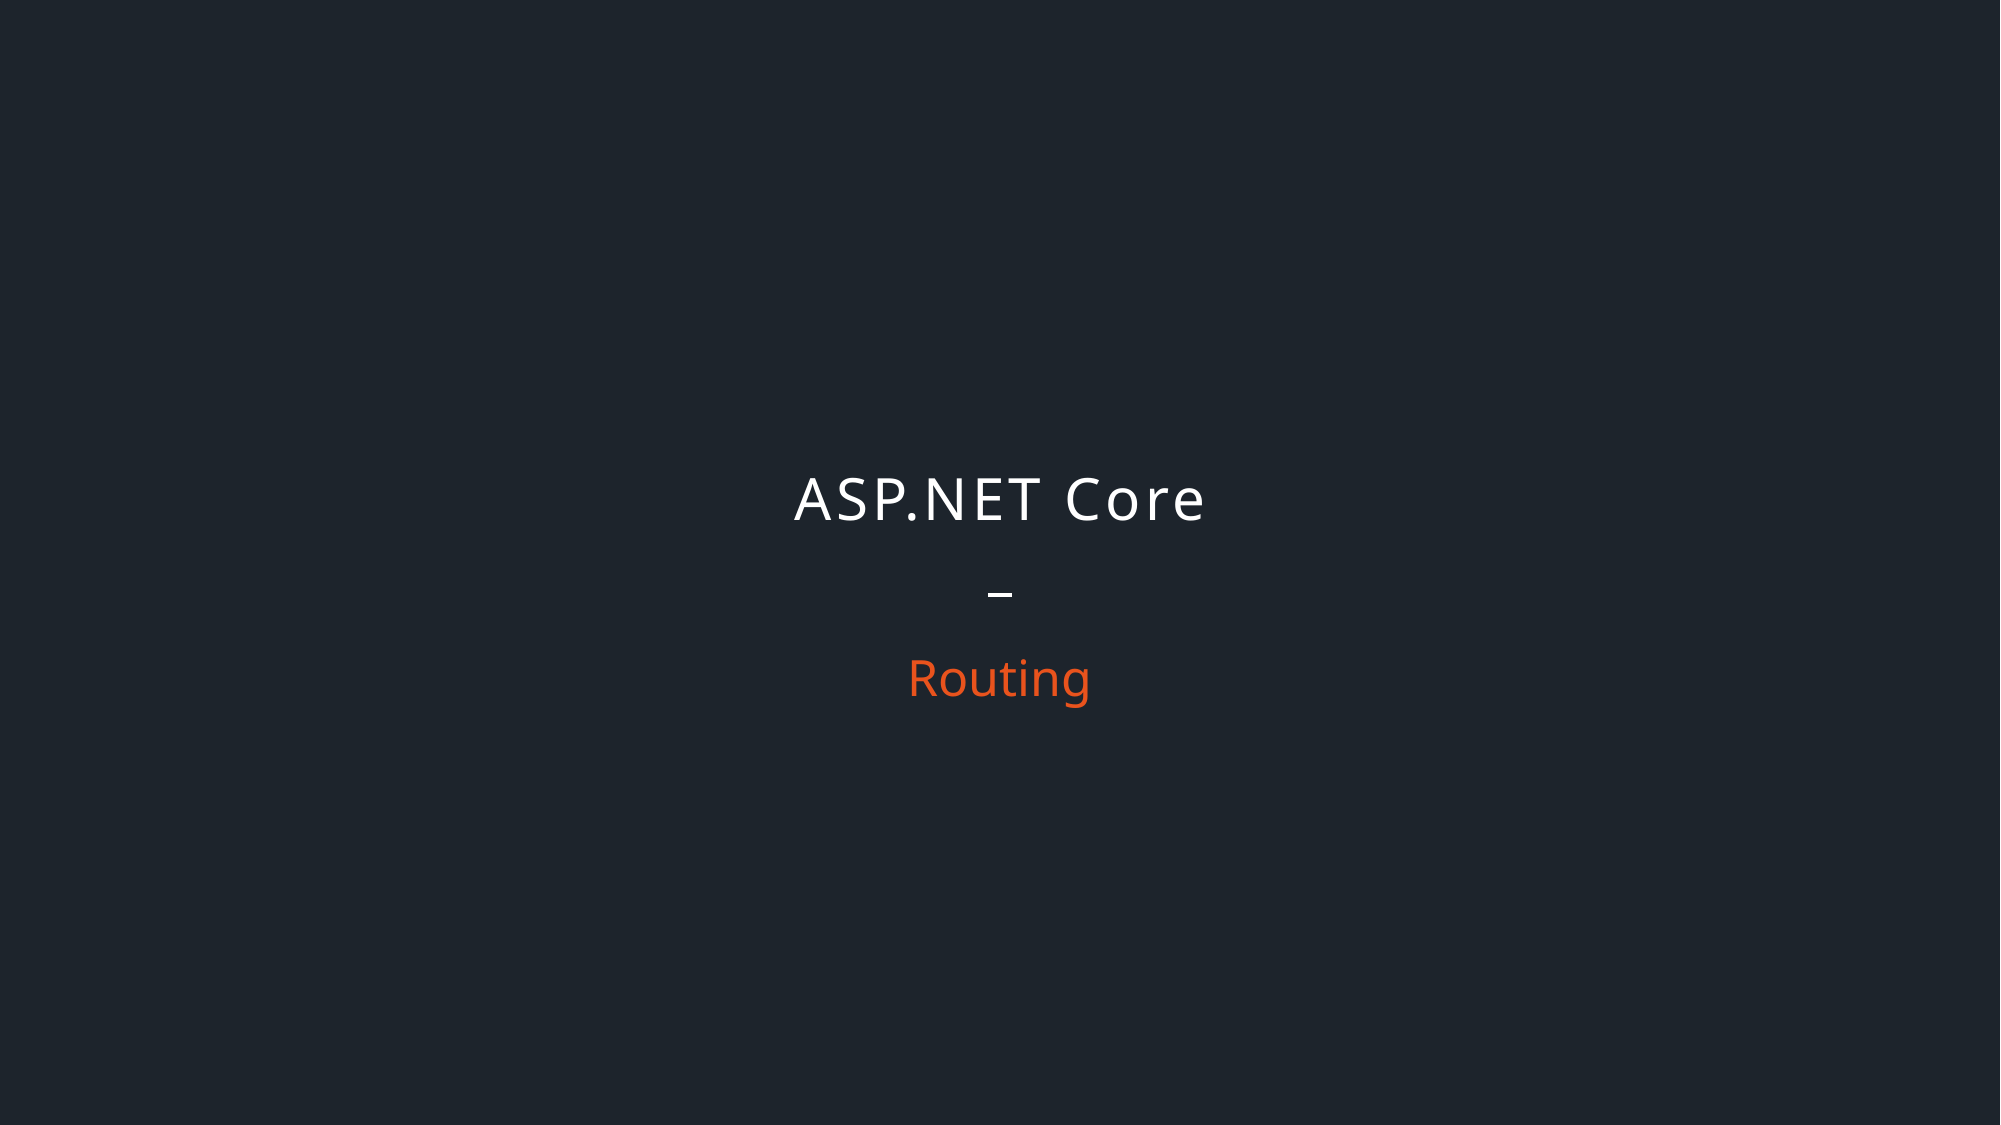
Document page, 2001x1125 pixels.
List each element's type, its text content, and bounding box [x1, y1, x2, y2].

list Routing [137, 646, 1863, 713]
title ASP.NET Core [137, 463, 1863, 530]
